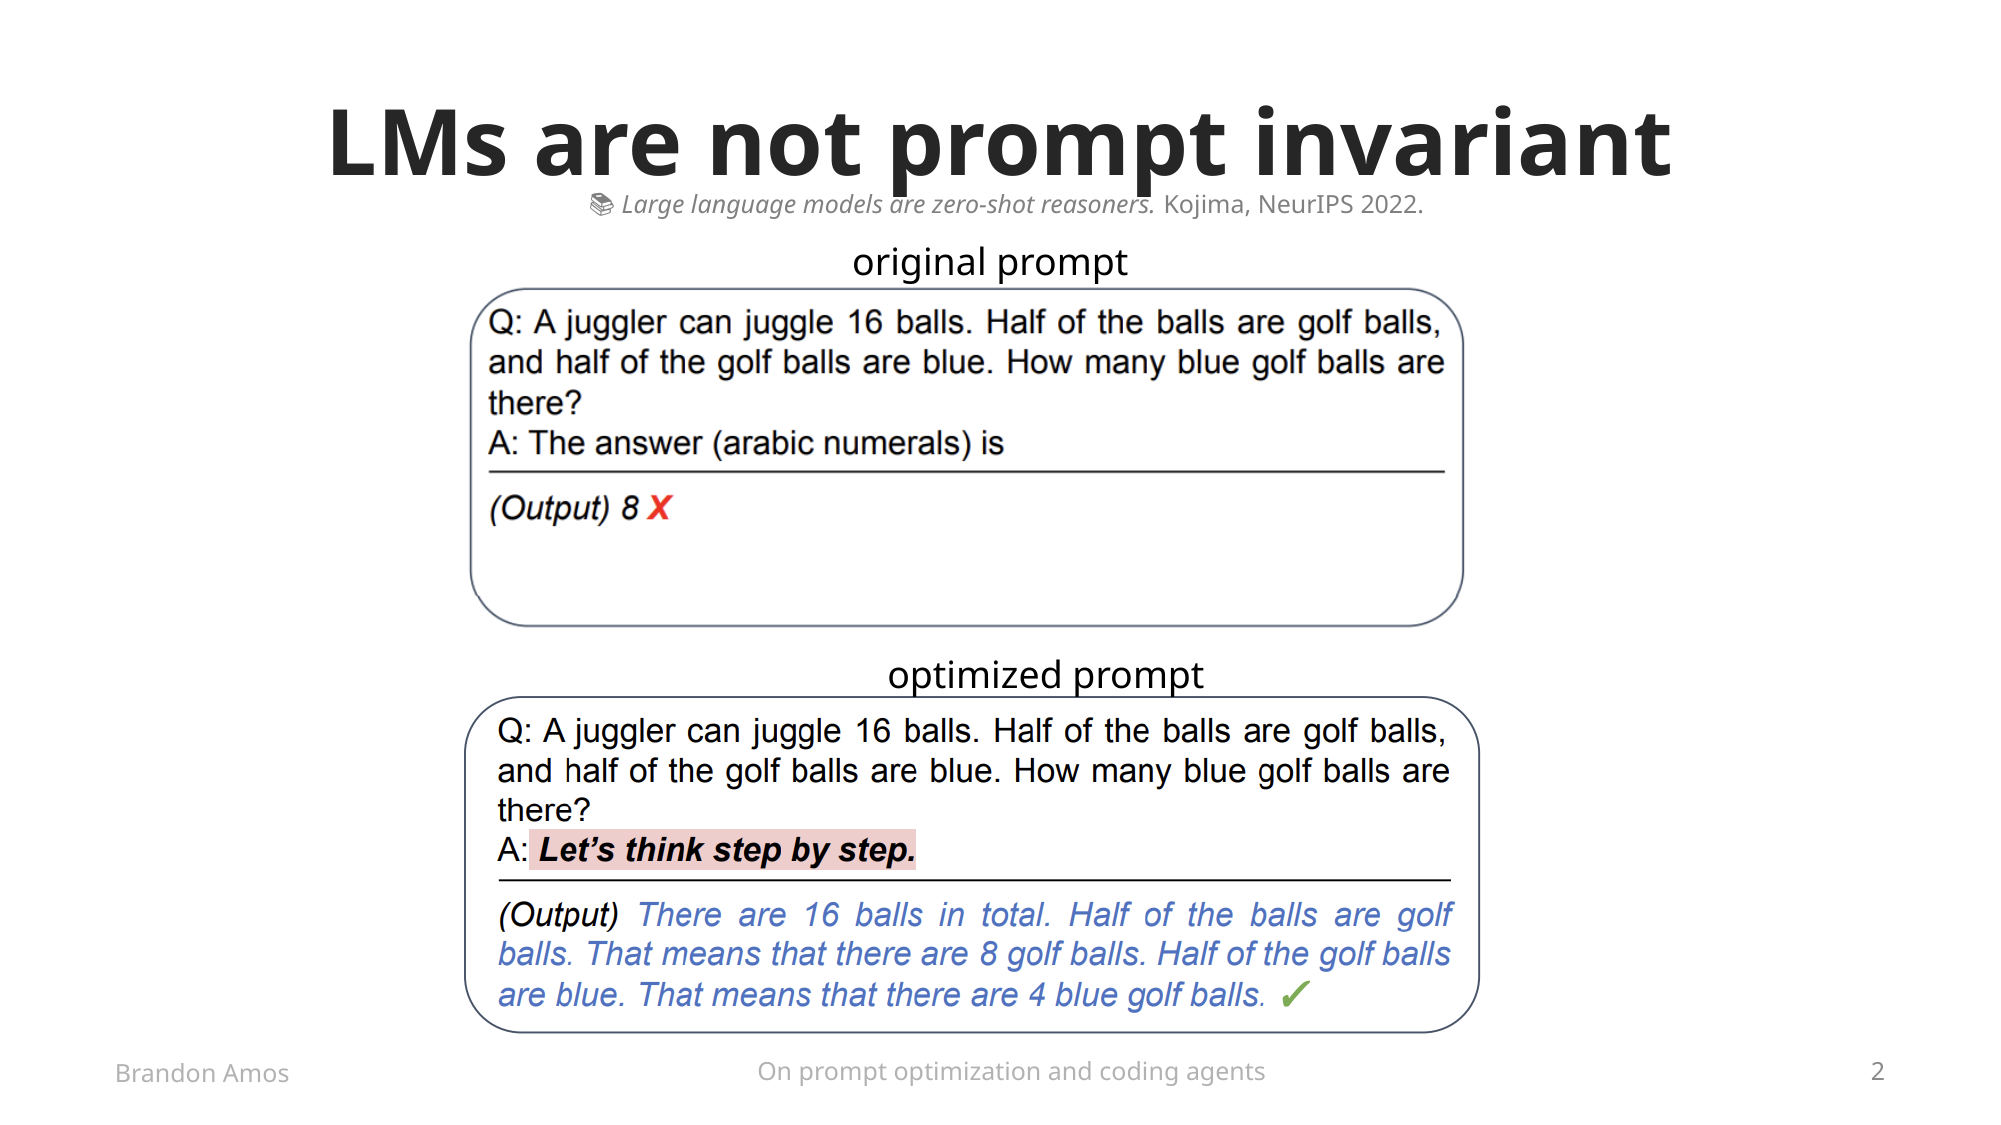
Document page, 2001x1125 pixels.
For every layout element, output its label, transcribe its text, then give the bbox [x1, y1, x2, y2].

slide_number Brandon Amos [99, 1042, 567, 1103]
title LMs are not prompt invariant [99, 45, 1900, 233]
footer On prompt optimization and coding agents [590, 1063, 1433, 1103]
slide_number 2 [1433, 1042, 1900, 1103]
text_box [453, 230, 1492, 1055]
text_box 📚 Large language models are zero-shot reasoners. Kojima, NeurIPS 2022. [574, 181, 1440, 226]
